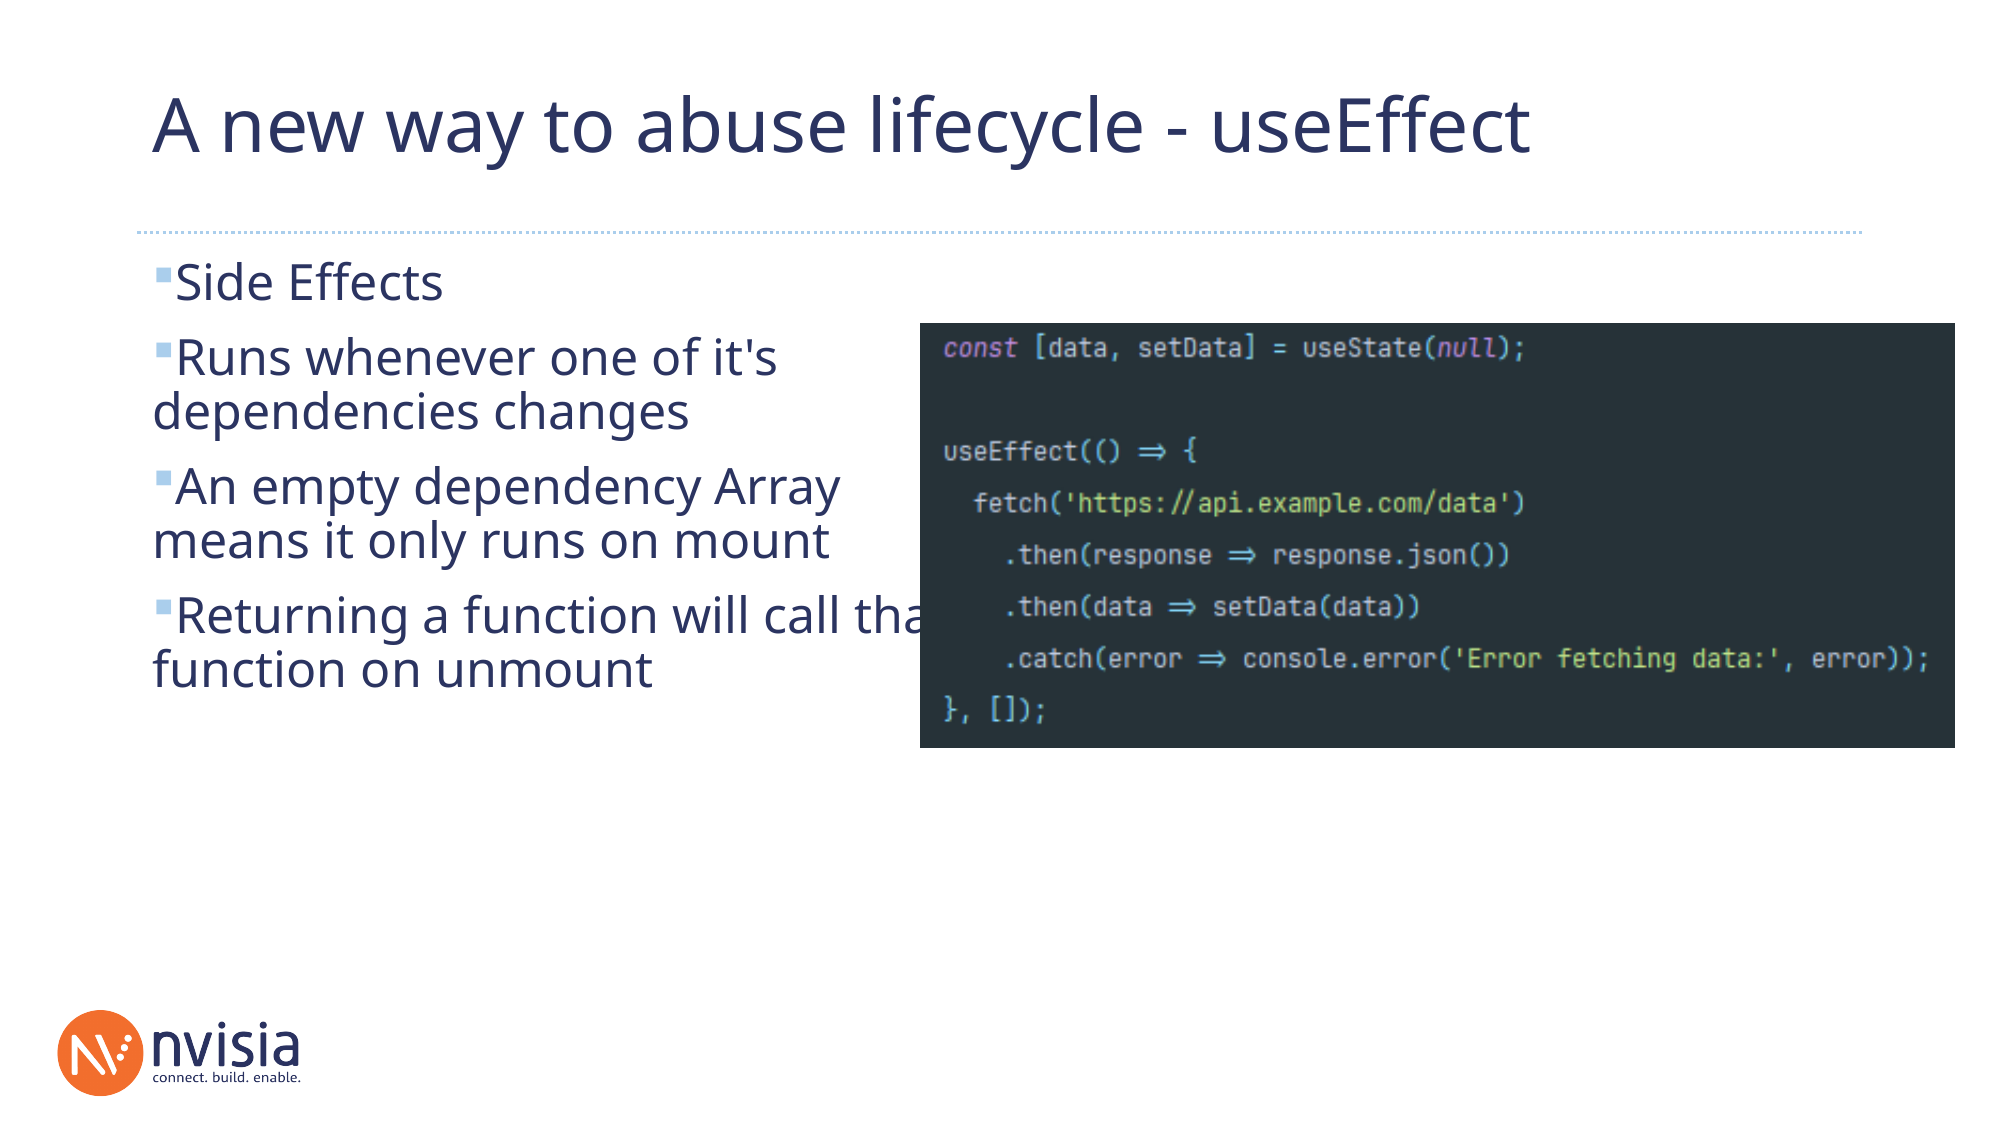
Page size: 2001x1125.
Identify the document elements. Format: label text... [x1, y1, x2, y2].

picture [920, 323, 1955, 749]
list Side Effects Runs whenever one of it's dependencies changes An empty dependency Array means it only runs on mount Returning a function will call that function on unmount [137, 249, 985, 937]
picture [48, 1003, 312, 1103]
title A new way to abuse lifecycle - useEffect [137, 52, 1863, 205]
